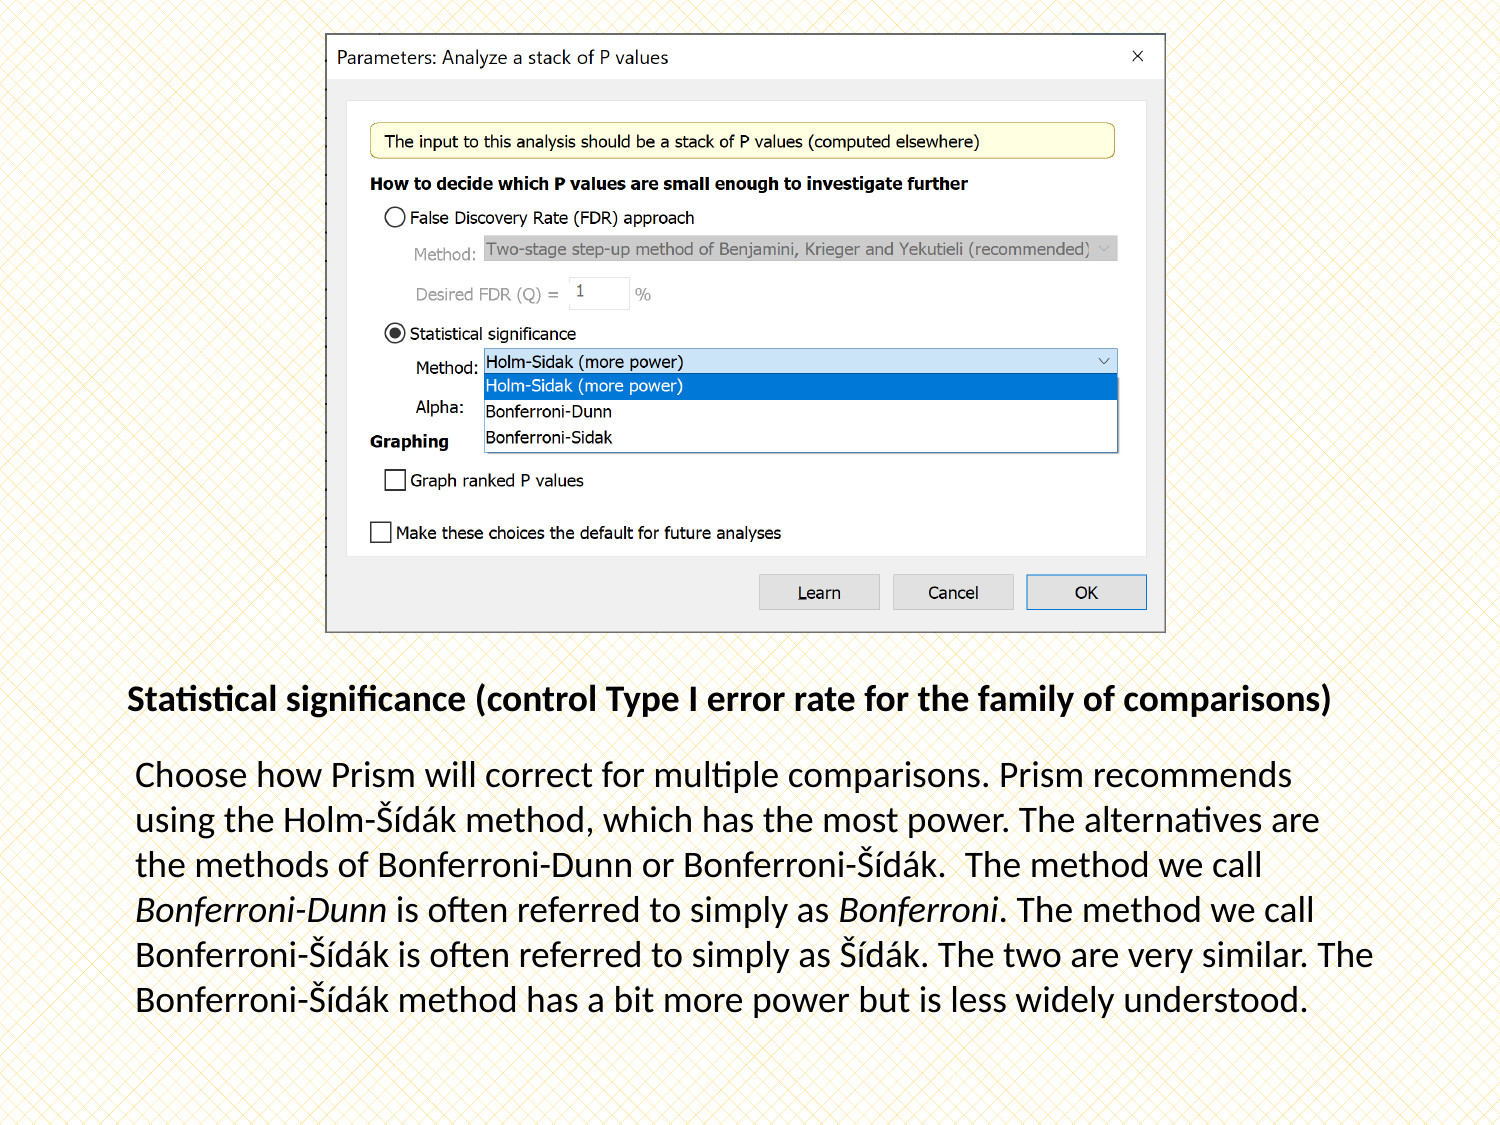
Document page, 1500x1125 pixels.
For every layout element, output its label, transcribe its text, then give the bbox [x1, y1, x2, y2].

picture [325, 33, 1166, 633]
text_box Statistical significance (control Type I error rate for the family of comparisons) Choose how Prism will correct for multiple comparisons. Prism recommends using the Holm-Šídák method, which has the most power. The alternatives are the methods of Bonferroni-Dunn or Bonferroni-Šídák. The method we call Bonferroni-Dunn is often referred to simply as Bonferroni. The method we call Bonferroni-Šídák is often referred to simply as Šídák. The two are very similar. The Bonferroni-Šídák method has a bit more power but is less widely understood. [112, 666, 1395, 1028]
